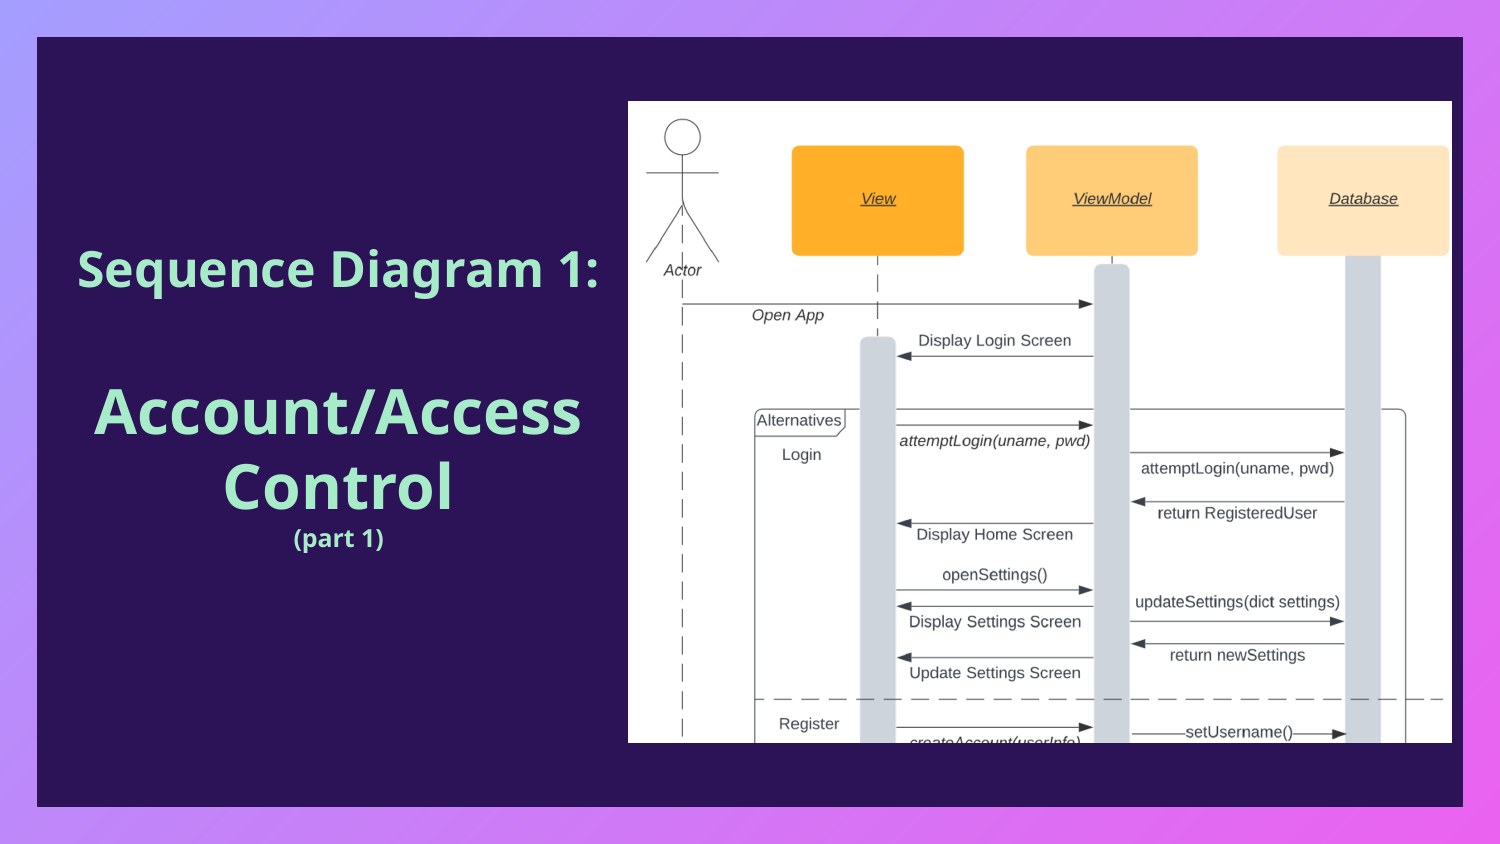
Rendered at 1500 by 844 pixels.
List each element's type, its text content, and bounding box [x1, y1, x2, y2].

title Sequence Diagram 1: Account/Access Control (part 1) [47, 348, 622, 442]
picture [627, 101, 1453, 743]
